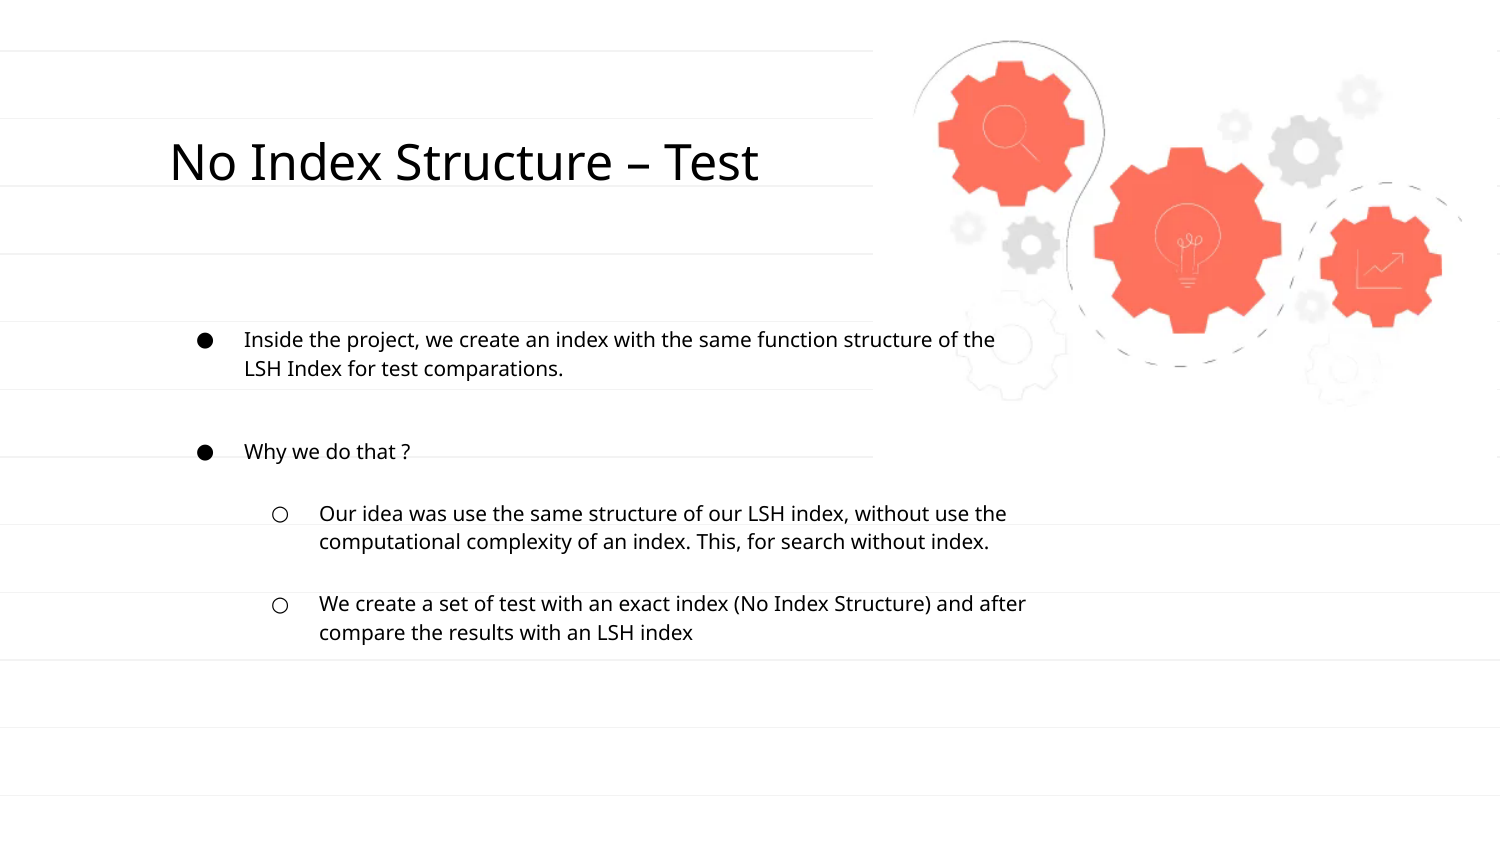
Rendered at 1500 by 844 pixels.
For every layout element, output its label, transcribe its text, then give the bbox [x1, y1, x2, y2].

title No Index Structure – Test [154, 84, 867, 205]
list Inside the project, we create an index with the same function structure of the LSH Index for test comparations. Why we do that ? Our idea was use the same structure of our LSH index, without use the computational complexity of an index. This, for search without index. We create a set of test with an exact index (No Index Structure) and after compare the results with an LSH index [154, 307, 1047, 743]
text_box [872, 5, 1498, 470]
